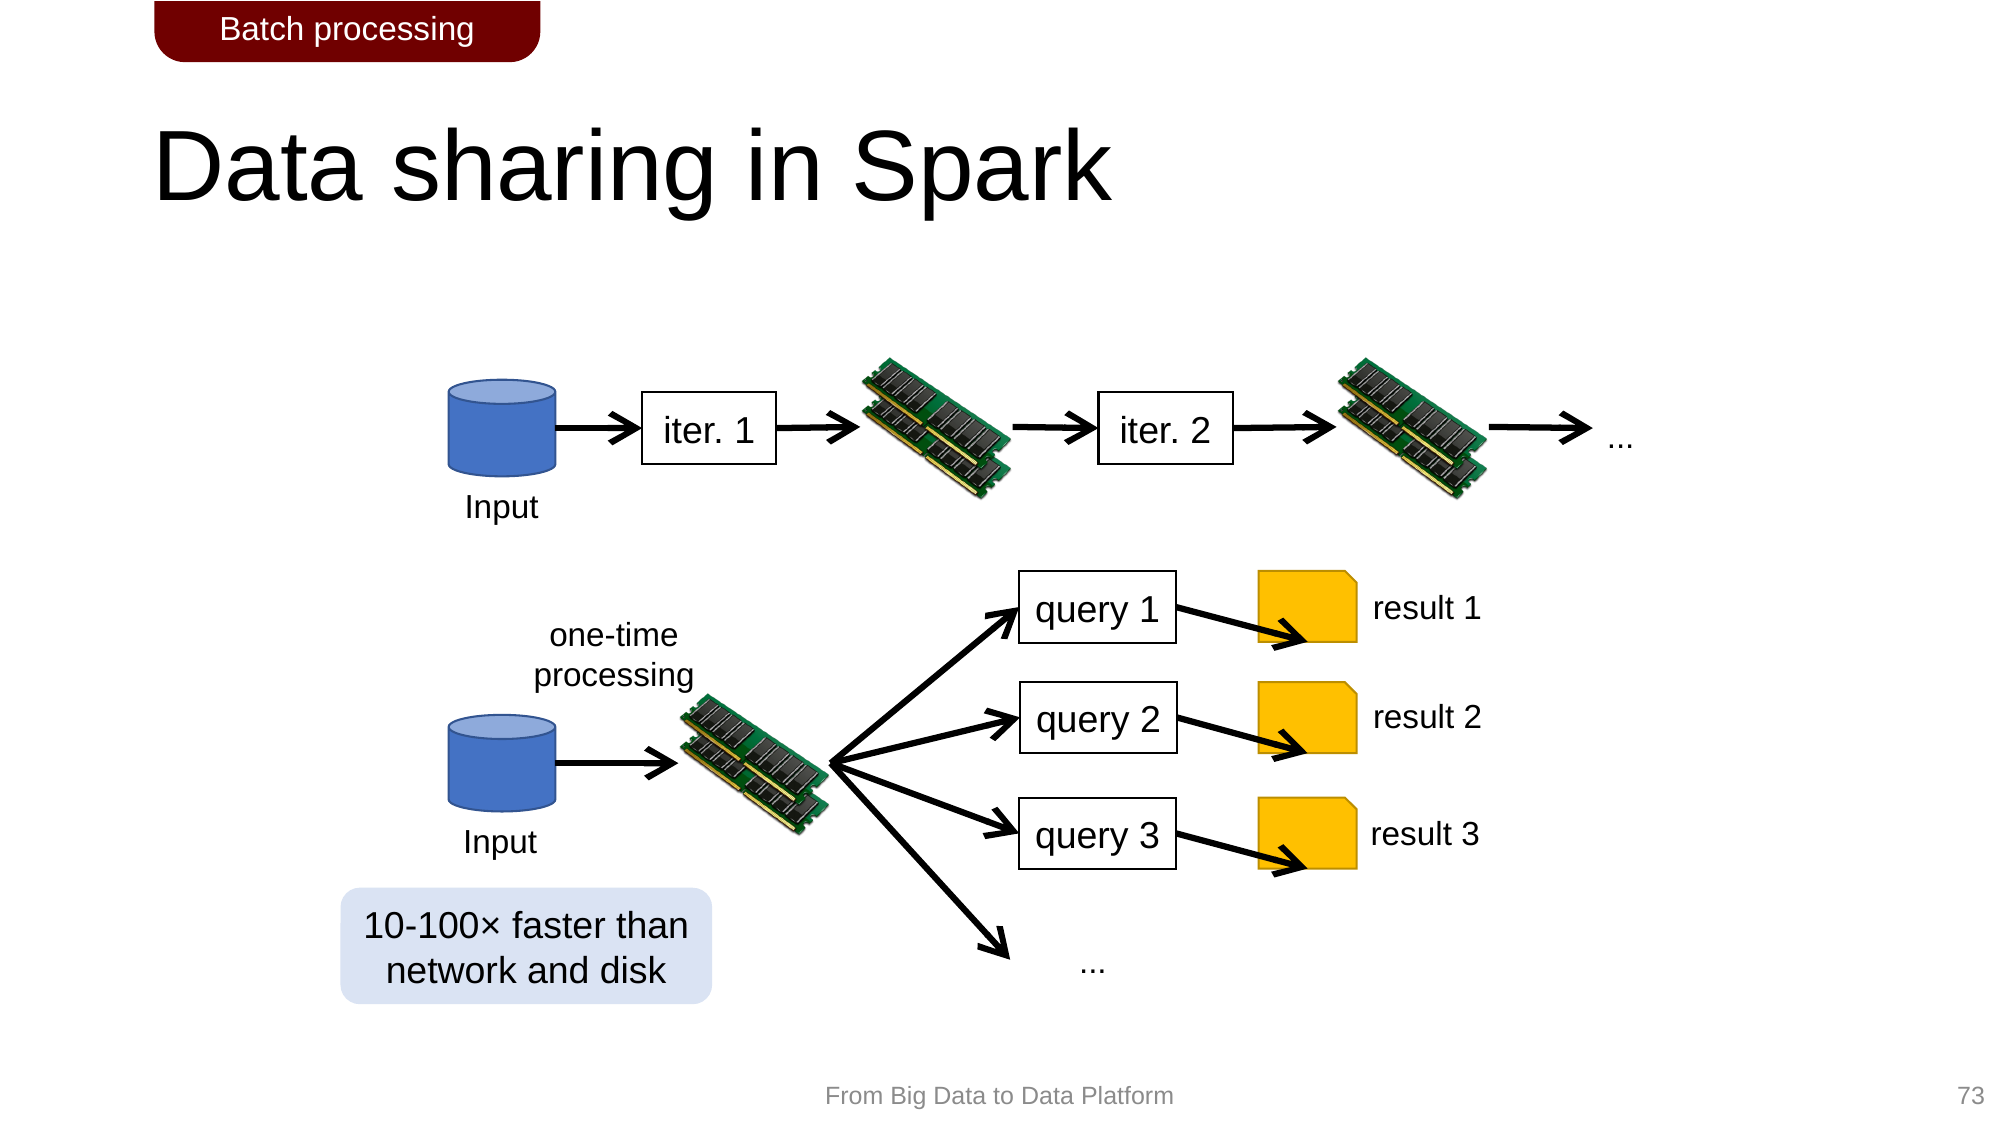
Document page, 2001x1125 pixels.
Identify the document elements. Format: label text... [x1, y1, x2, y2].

picture [678, 686, 831, 840]
text_box [1257, 681, 1358, 755]
text_box [1257, 569, 1358, 643]
text_box one-time processing [518, 606, 710, 701]
text_box result 1 [1358, 578, 1498, 634]
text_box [830, 763, 1011, 961]
text_box ... [1591, 408, 1650, 463]
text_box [830, 606, 1020, 717]
text_box [1257, 796, 1358, 870]
text_box [447, 713, 557, 813]
picture [1336, 350, 1489, 504]
text_box iter. 1 [641, 391, 777, 465]
title Data sharing in Spark [137, 59, 1863, 278]
text_box query 3 [1018, 797, 1177, 870]
text_box [447, 378, 557, 477]
text_box Batch processing [154, 1, 541, 63]
text_box 10-100× faster than network and disk [339, 886, 714, 1006]
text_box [1011, 763, 1020, 834]
text_box query 1 [1018, 570, 1177, 644]
text_box ... [1010, 932, 1176, 988]
picture [860, 350, 1013, 504]
slide_number 73 [1550, 1065, 2000, 1125]
text_box Input [449, 477, 554, 533]
text_box result 2 [1358, 687, 1498, 743]
text_box iter. 2 [1097, 391, 1234, 465]
text_box query 2 [1020, 681, 1178, 754]
text_box result 3 [1355, 804, 1495, 859]
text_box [831, 717, 1021, 764]
text_box Input [448, 813, 552, 868]
